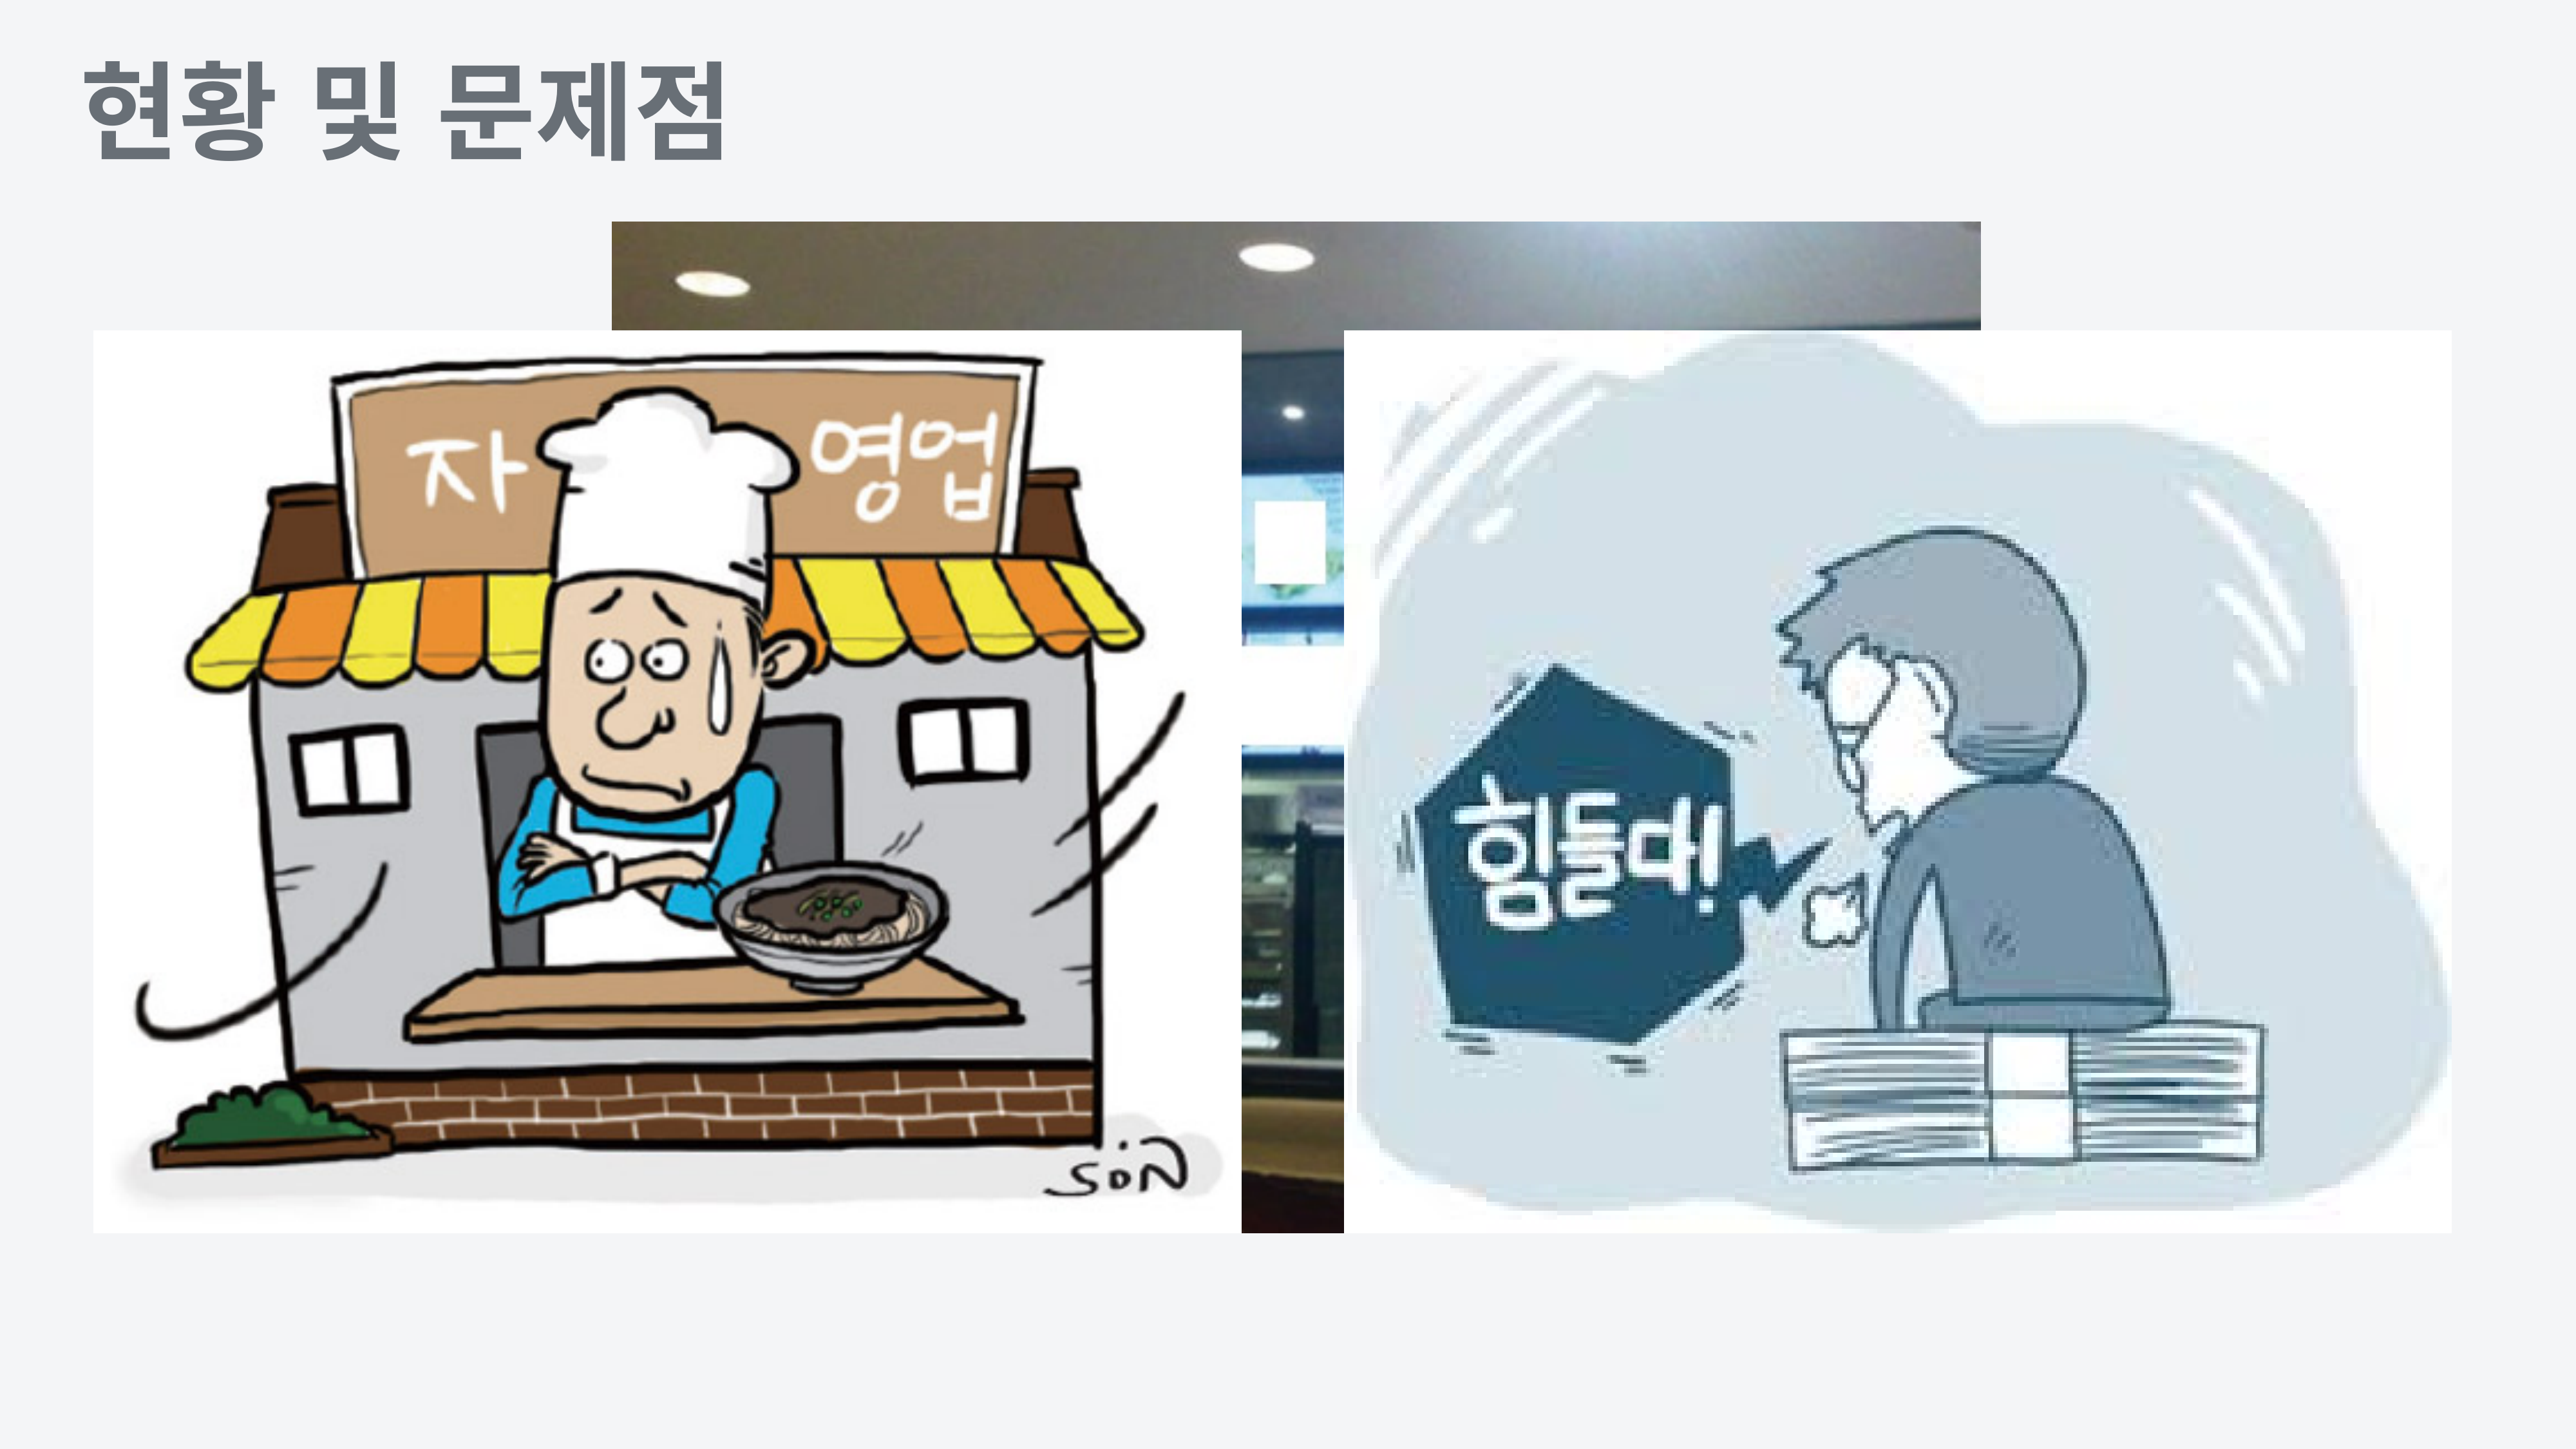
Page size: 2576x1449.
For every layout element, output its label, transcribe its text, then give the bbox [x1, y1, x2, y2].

text_box 현황 및 문제점 [71, 39, 1679, 178]
picture [93, 222, 2452, 1233]
